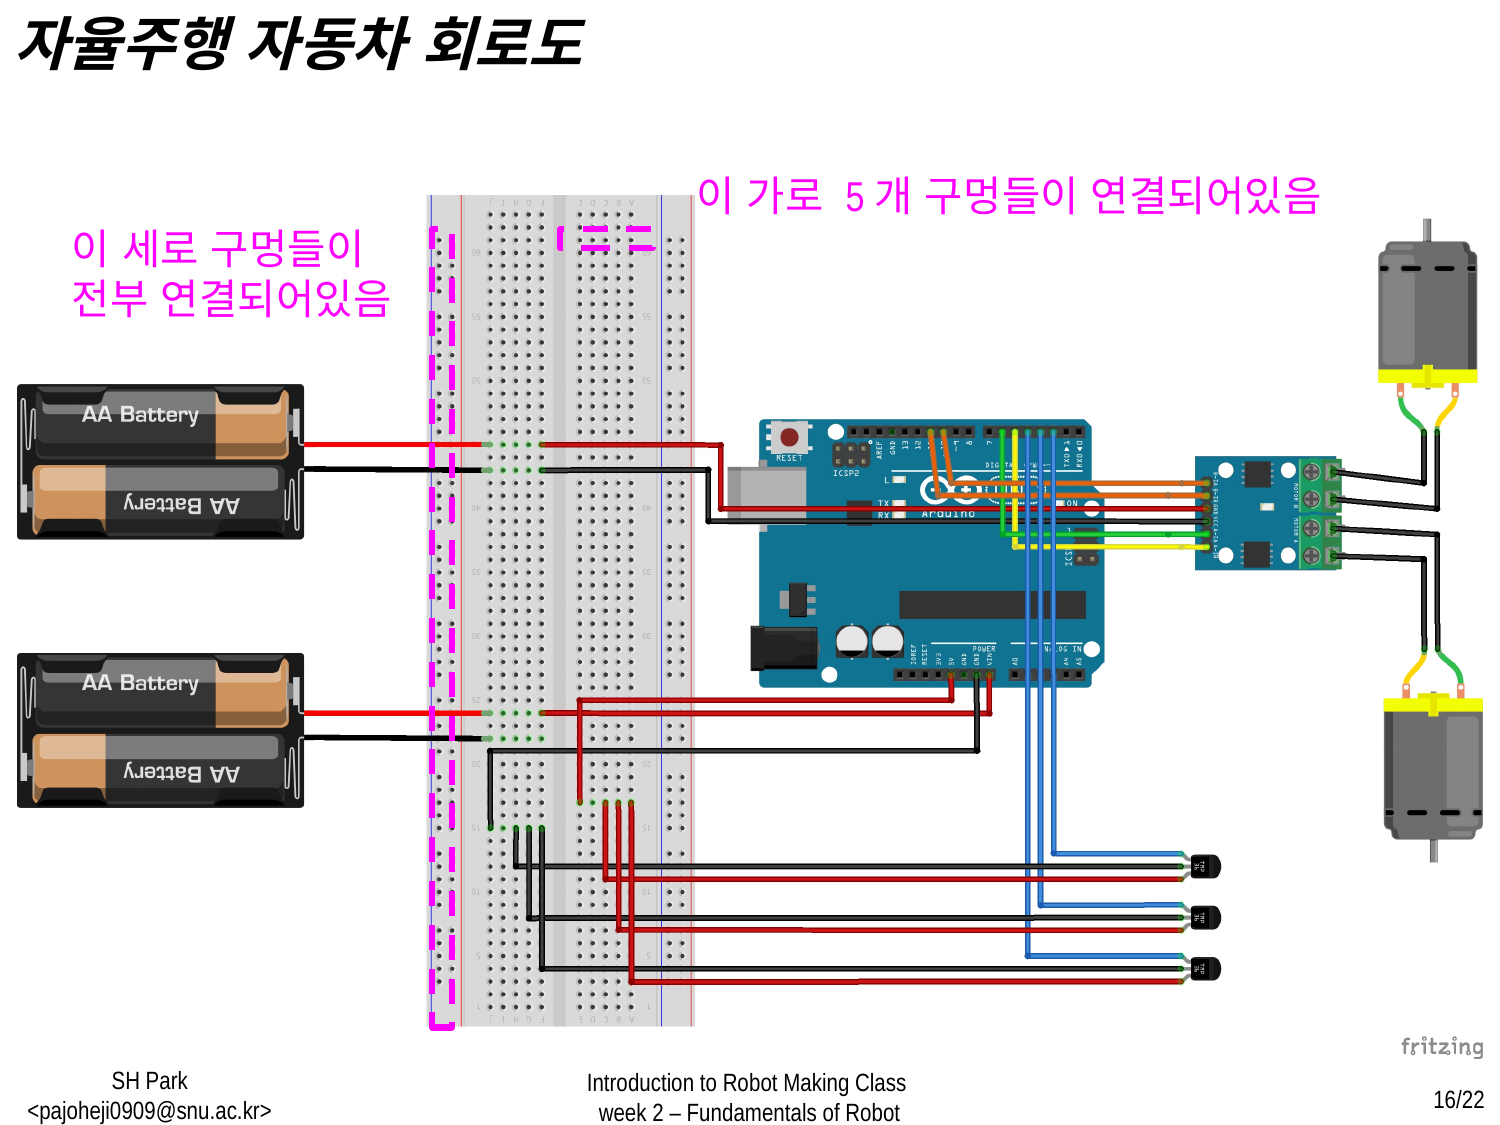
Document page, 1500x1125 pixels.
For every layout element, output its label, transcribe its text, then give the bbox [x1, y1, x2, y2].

text_box 자율주행 자동차 회로도 [0, 0, 1500, 85]
picture [17, 195, 1483, 1060]
footer Introduction to Robot Making Class week 2 – Fundamentals of Robot [301, 1058, 1500, 1125]
text_box 이 가로 5개 구멍들이 연결되어있음 [681, 162, 1450, 193]
slide_number SH Park <pajoheji0909@snu.ac.kr> [0, 1057, 301, 1125]
